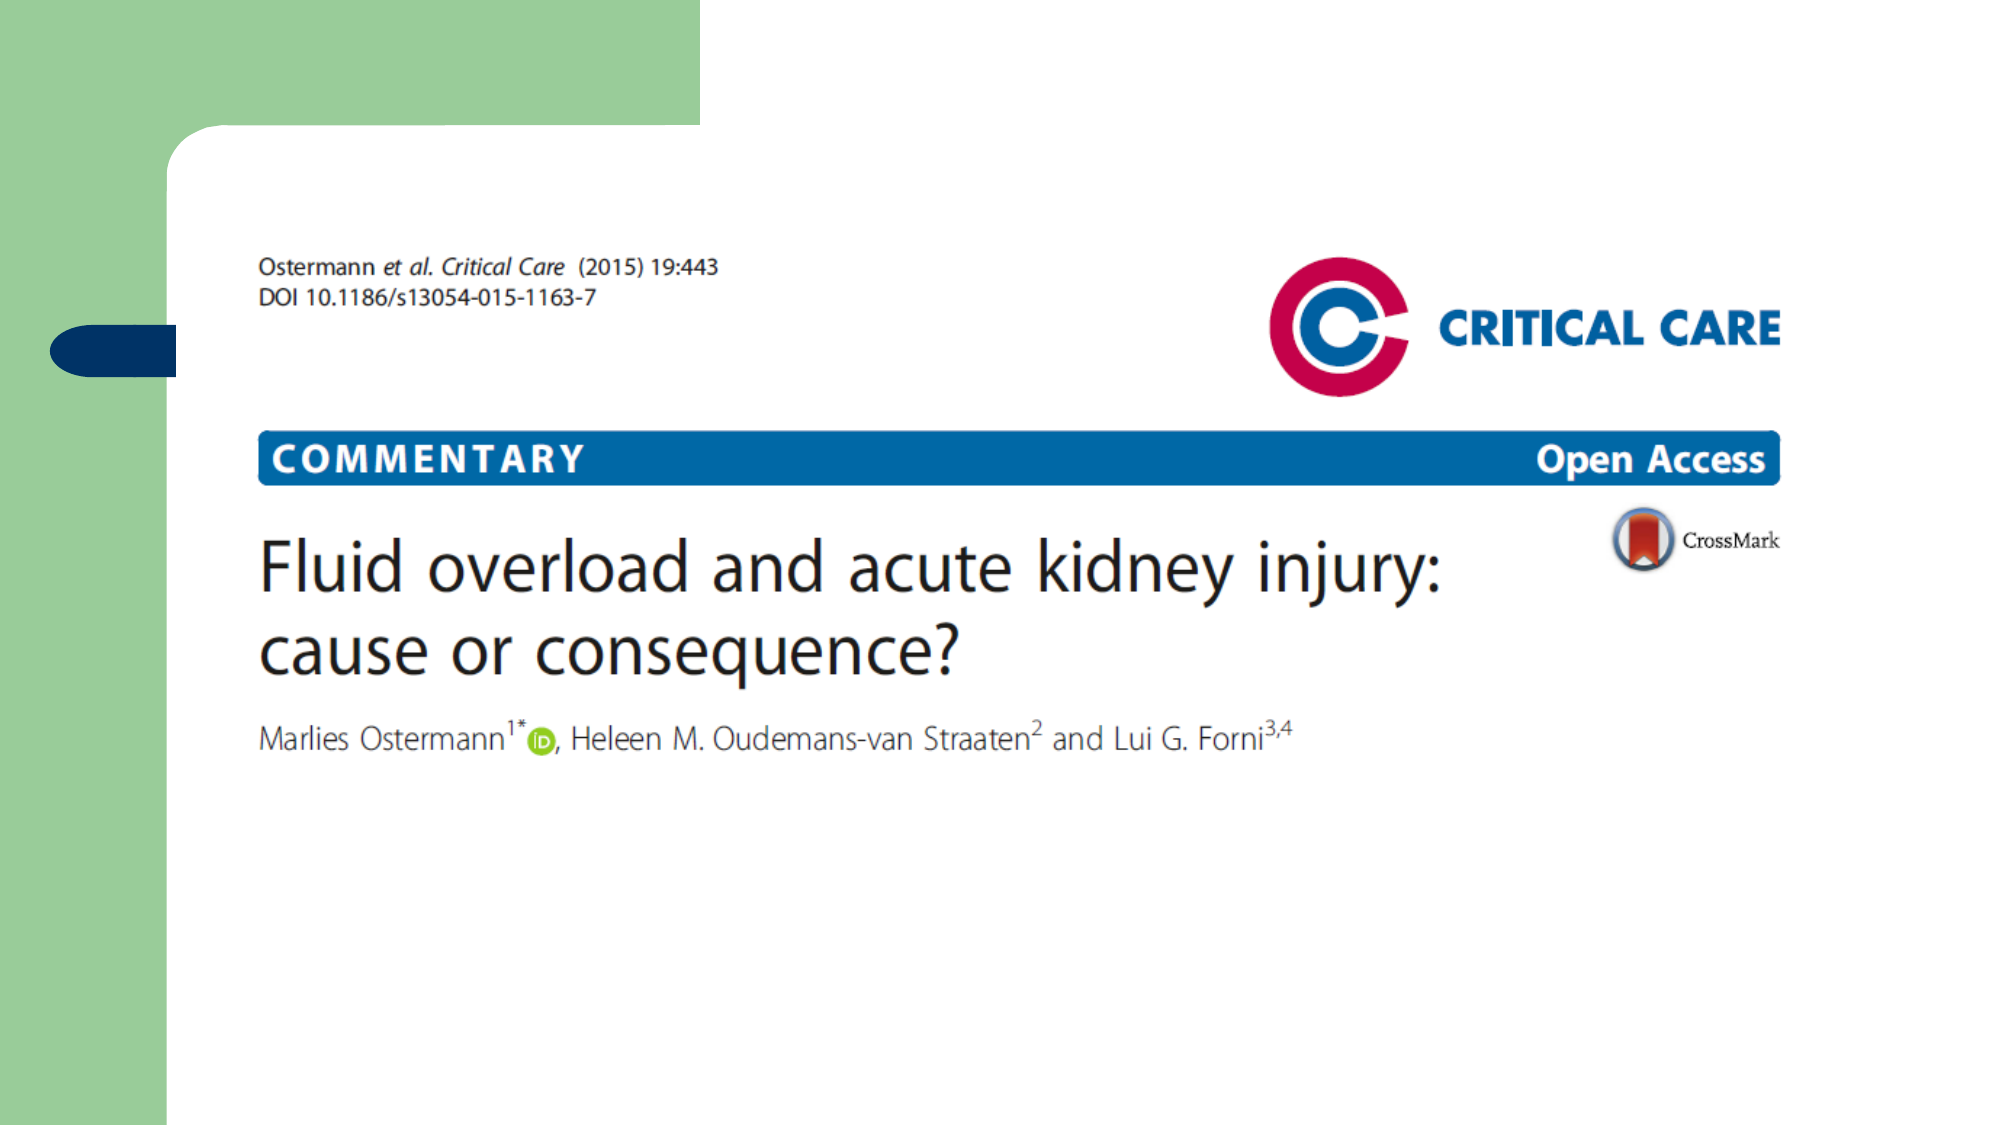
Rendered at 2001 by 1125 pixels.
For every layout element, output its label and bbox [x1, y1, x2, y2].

list [176, 220, 1860, 782]
